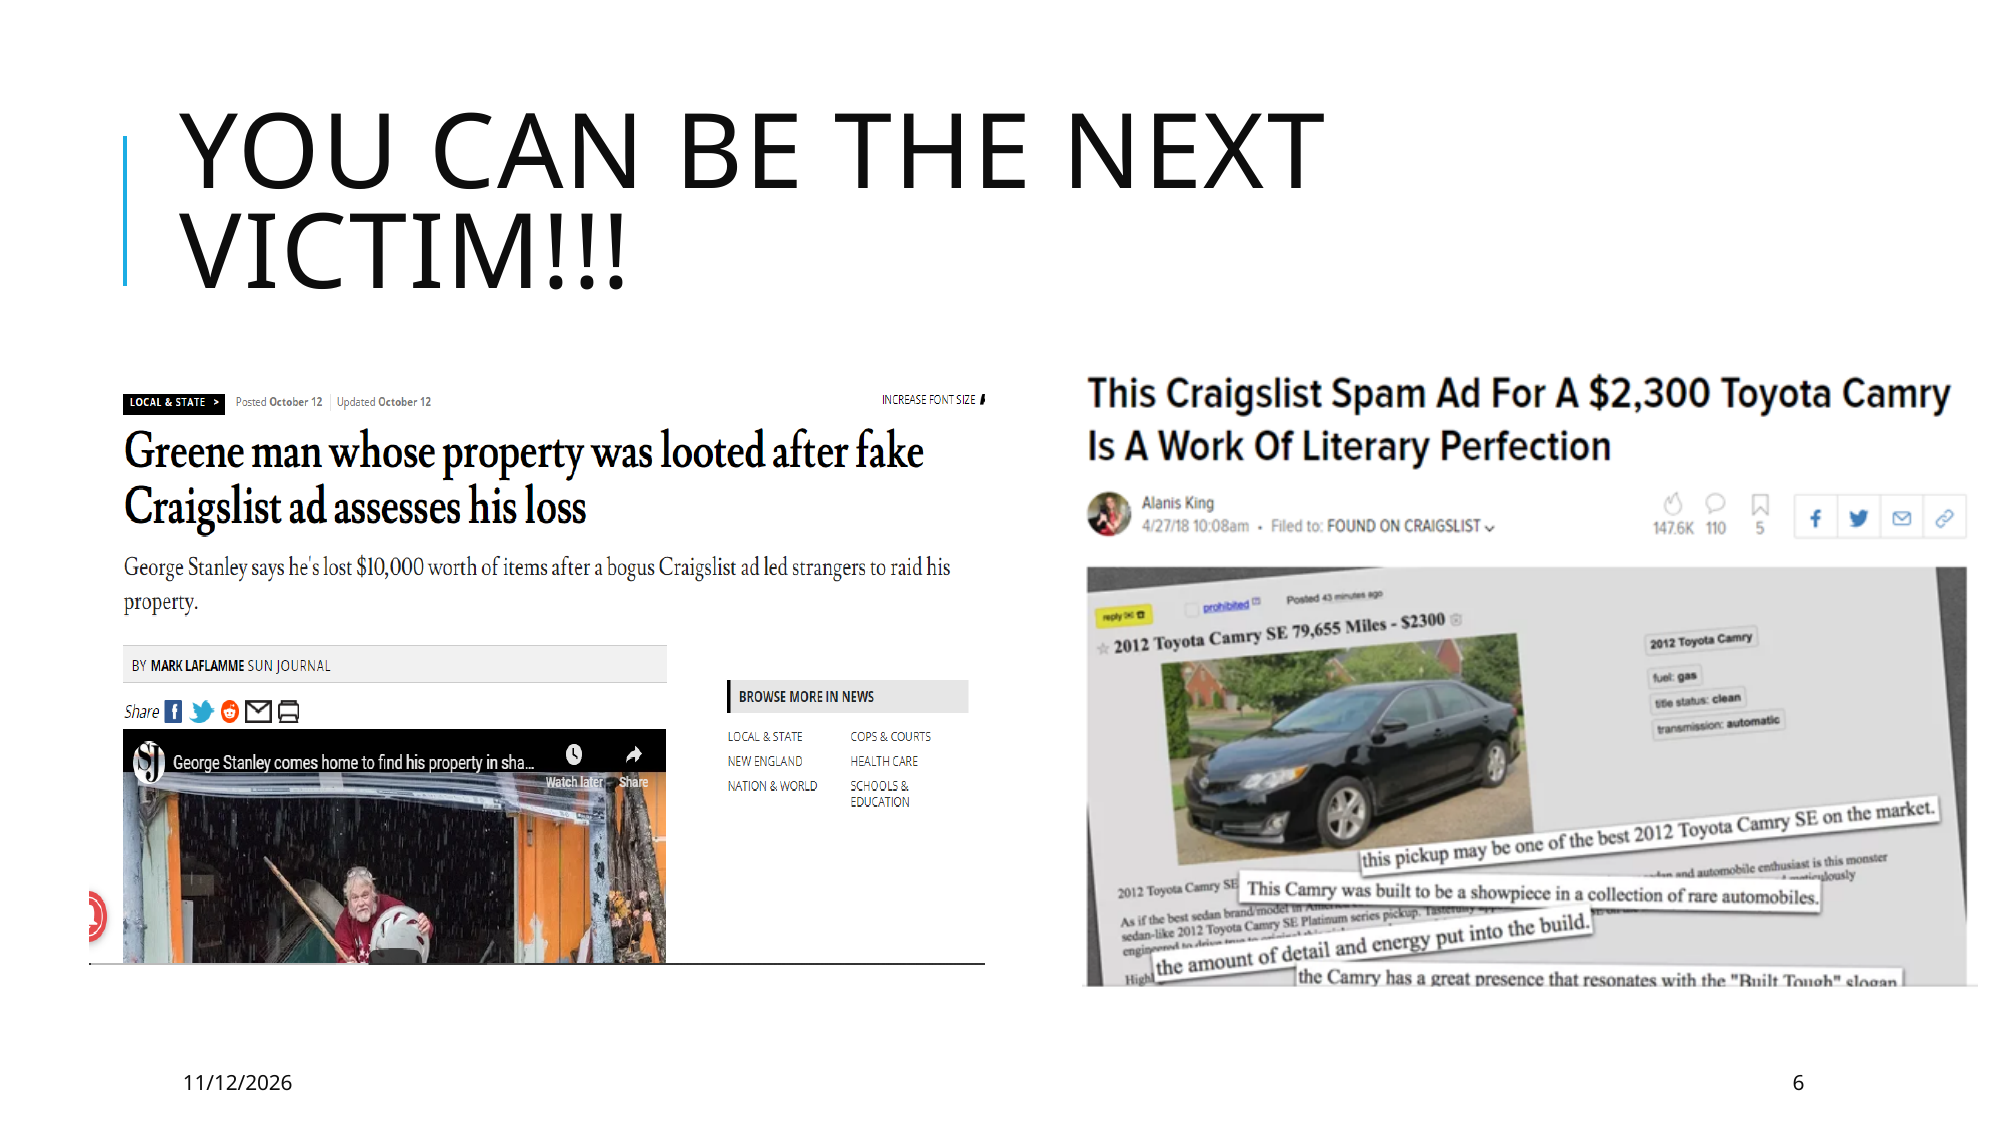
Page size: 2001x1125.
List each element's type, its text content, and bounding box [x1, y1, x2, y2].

slide_number 6 [1777, 1061, 1938, 1107]
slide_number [168, 1061, 522, 1107]
picture [1082, 369, 1978, 990]
picture [89, 394, 985, 965]
text_box You can be the next victim [89, 71, 1917, 224]
title You can be the next victim!!! [164, 148, 1760, 395]
